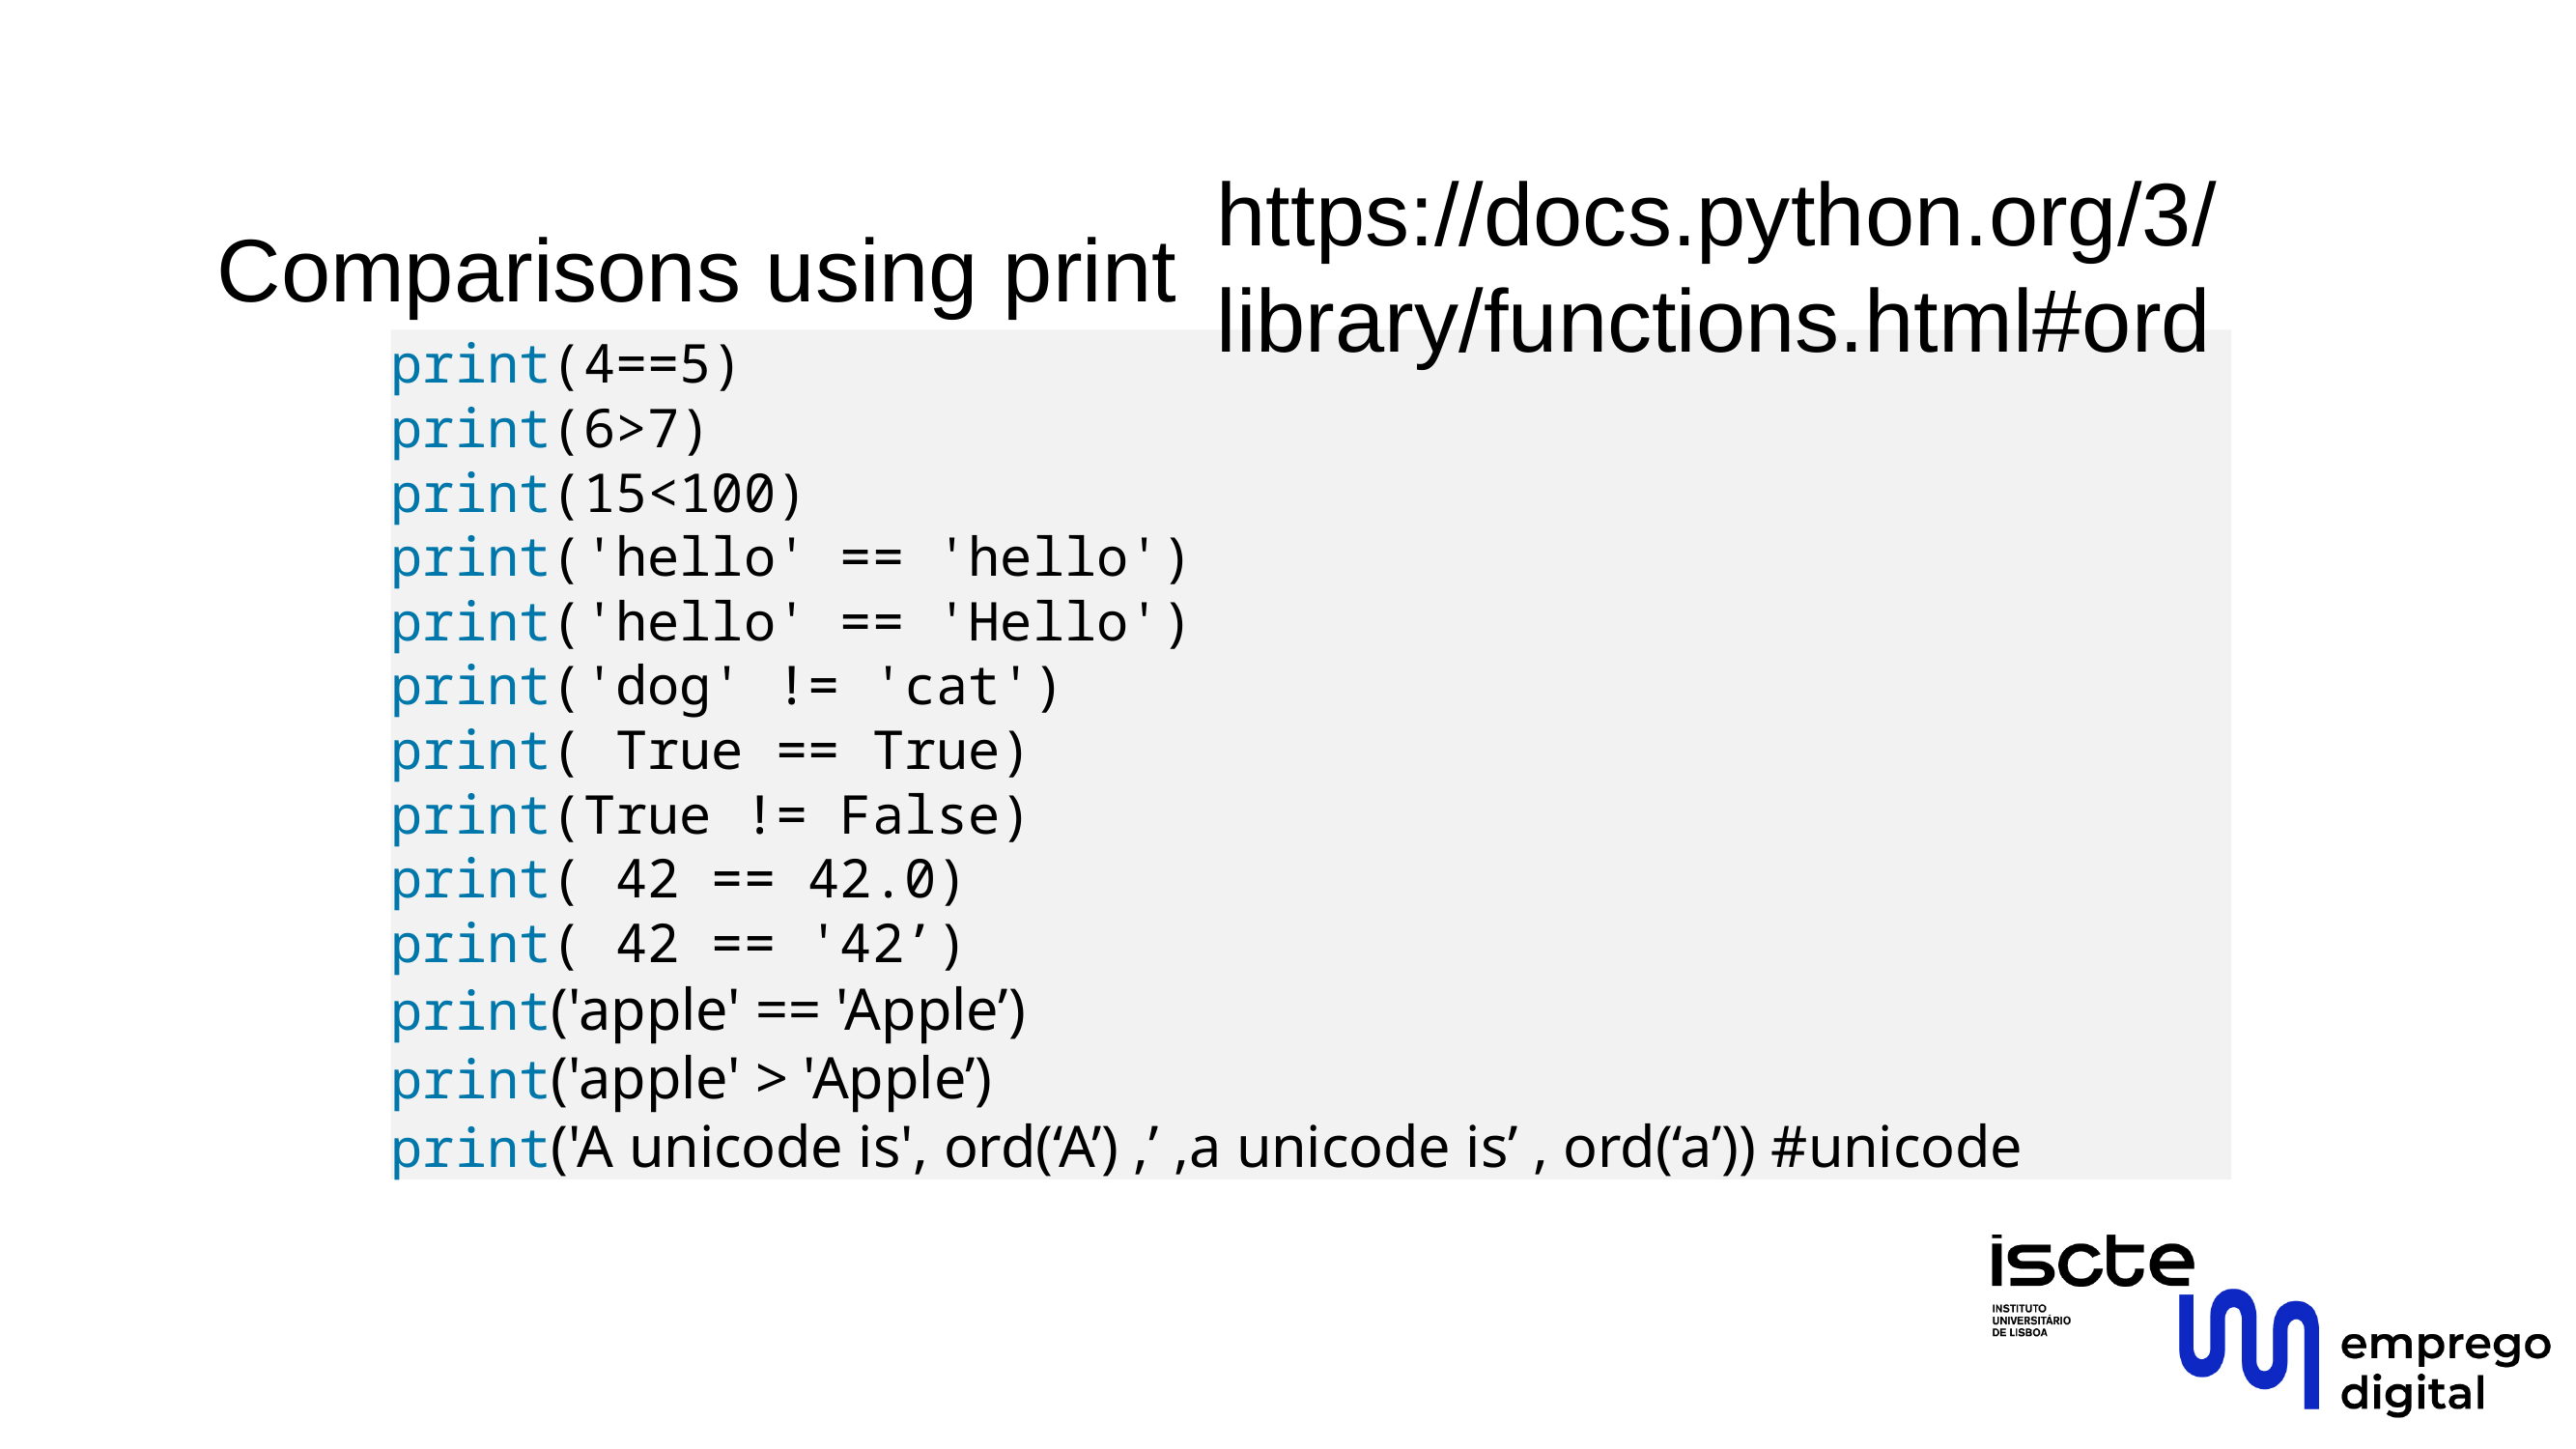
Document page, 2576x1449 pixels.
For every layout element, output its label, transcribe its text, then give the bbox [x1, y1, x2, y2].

text_box https://docs.python.org/3/library/functions.html#ord [1203, 149, 2412, 378]
text_box Comparisons using print [202, 206, 1203, 435]
text_box print(4==5) print(6>7) print(15<100) print('hello' == 'hello') print('hello' == 'Hello') print('dog' != 'cat') print( True == True) print(True != False) print( 42 == 42.0) print( 42 == '42’) print('apple' == 'Apple’) print('apple' > 'Apple’) print('A unicode is', ord(‘A’) ,’ ,a unicode is’ , ord(‘a’)) #unicode [390, 329, 2232, 1179]
picture [1960, 1209, 2576, 1449]
